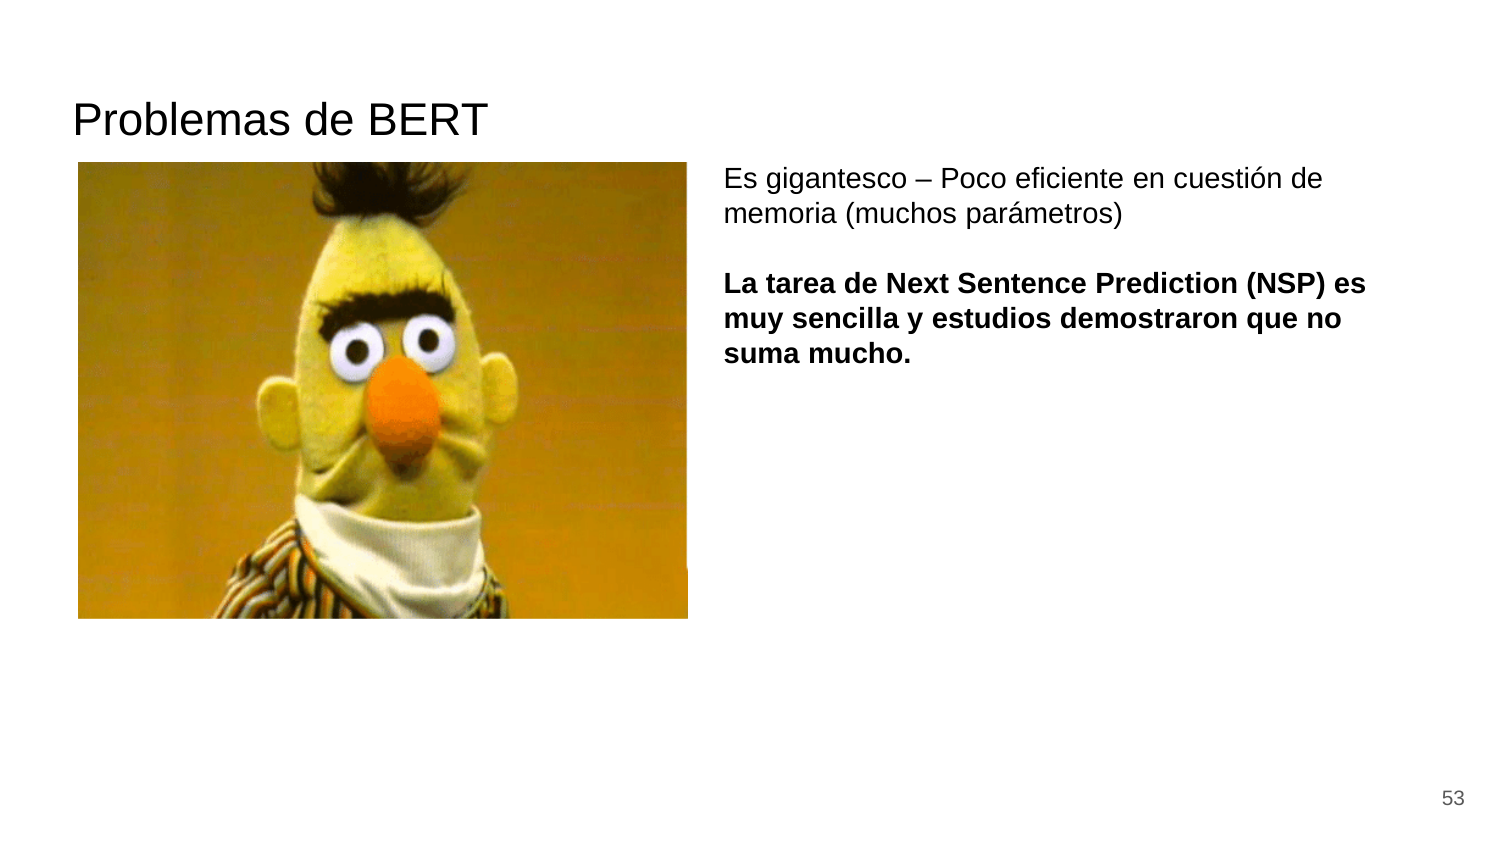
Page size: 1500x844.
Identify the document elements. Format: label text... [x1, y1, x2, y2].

picture [77, 160, 689, 619]
title Problemas de BERT [57, 74, 1455, 162]
slide_number 53 [1389, 764, 1480, 830]
text_box Es gigantesco – Poco eficiente en cuestión de memoria (muchos parámetros) La tarea de Next Sentence Prediction (NSP) es muy sencilla y estudios demostraron que no suma mucho. [708, 152, 1422, 447]
